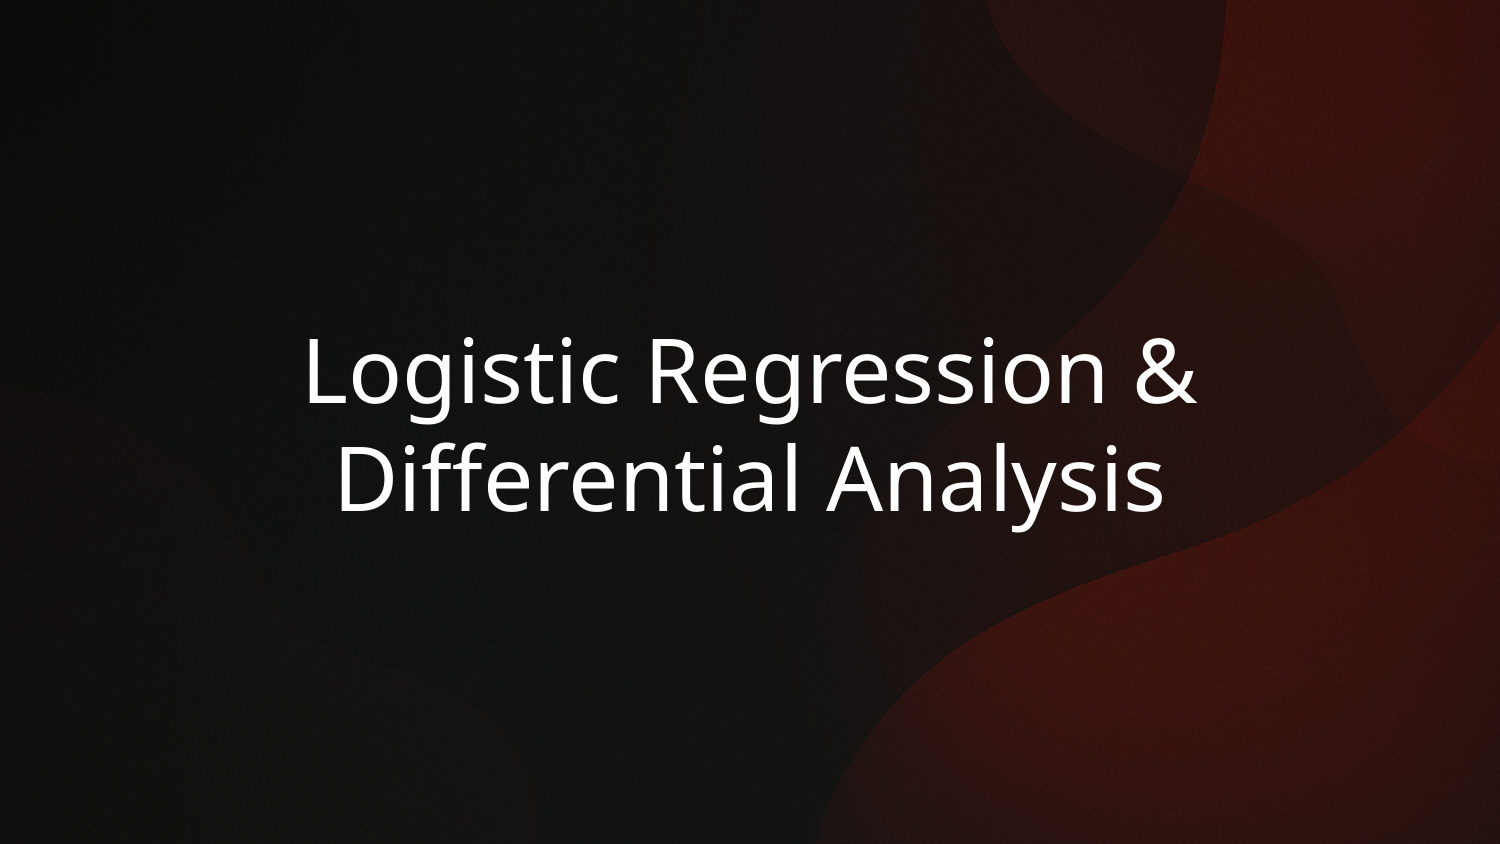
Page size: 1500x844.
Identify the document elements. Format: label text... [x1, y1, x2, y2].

picture [0, 0, 1500, 844]
title Logistic Regression & Differential Analysis [114, 349, 1386, 494]
